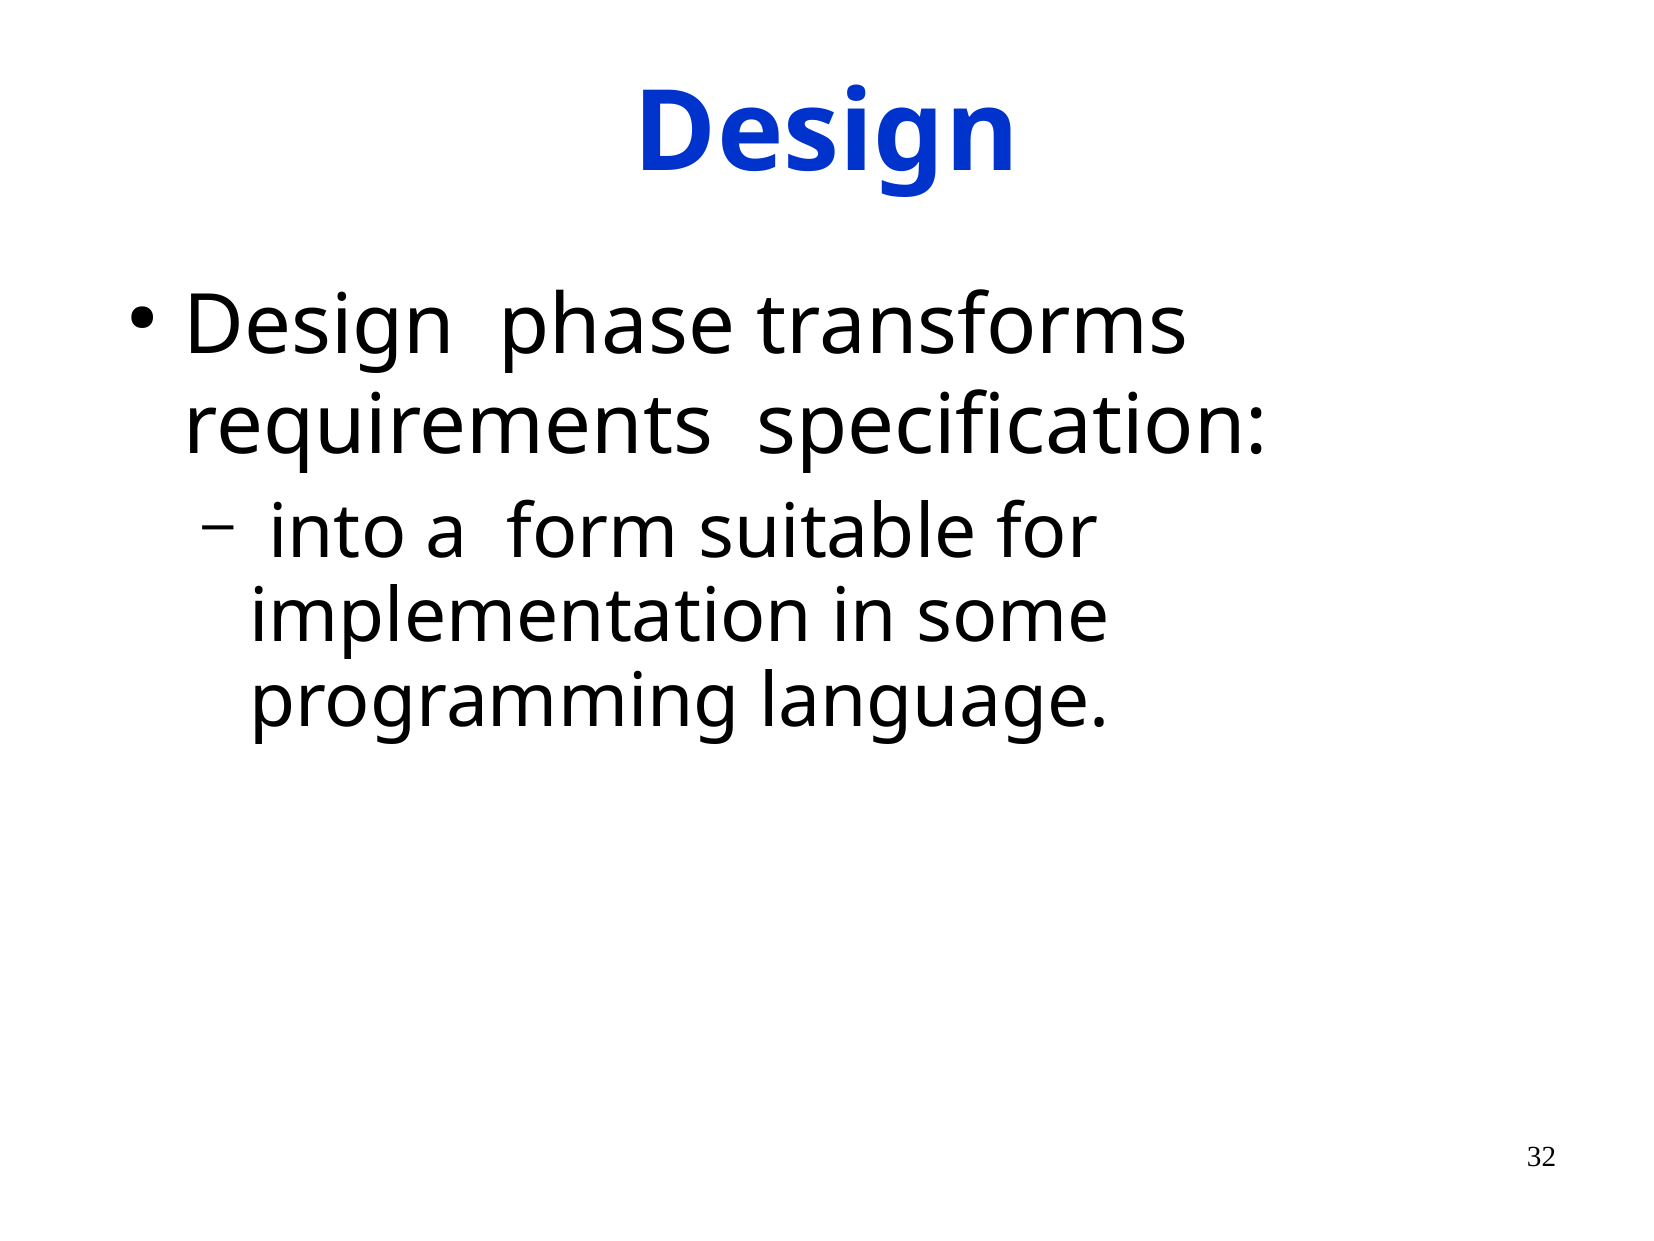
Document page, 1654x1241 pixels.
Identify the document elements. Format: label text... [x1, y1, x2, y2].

list Design phase transforms requirements specification: into a form suitable for implementation in some programming language. [123, 261, 1530, 1006]
title Design [121, 29, 1533, 236]
